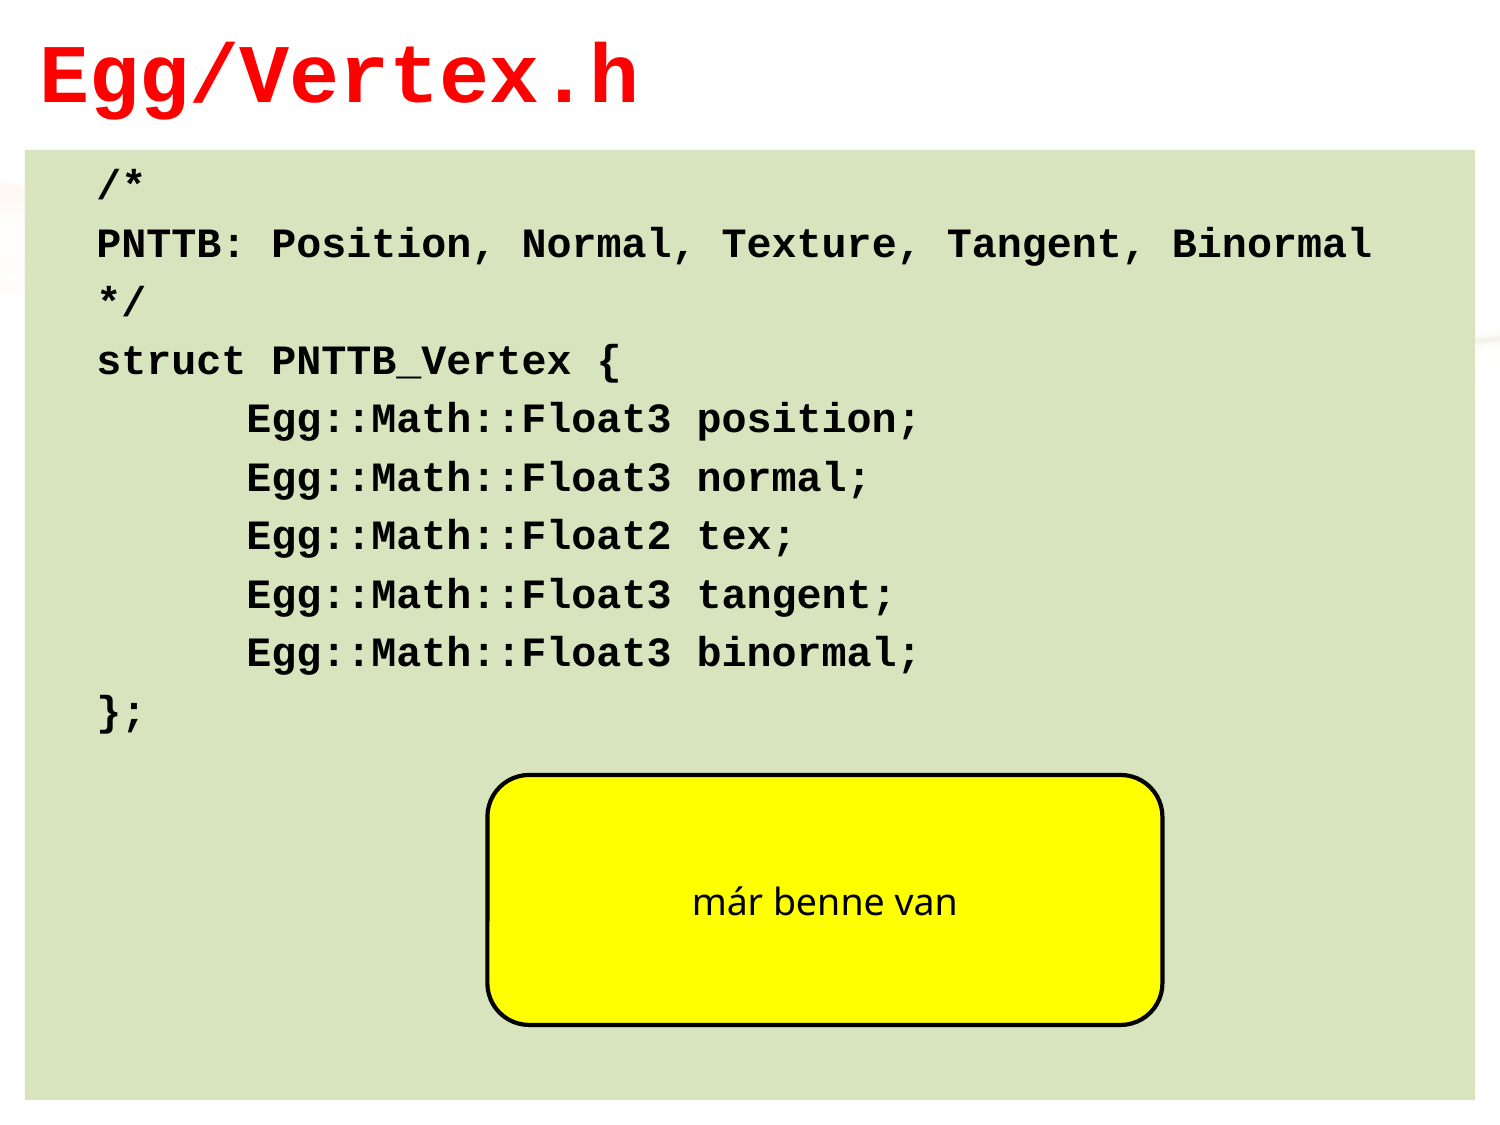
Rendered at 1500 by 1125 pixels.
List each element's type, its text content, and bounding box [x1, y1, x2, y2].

list /* PNTTB: Position, Normal, Texture, Tangent, Binormal */ struct PNTTB_Vertex { Egg::Math::Float3 position; Egg::Math::Float3 normal; Egg::Math::Float2 tex; Egg::Math::Float3 tangent; Egg::Math::Float3 binormal; }; [24, 149, 1475, 1100]
title Egg/Vertex.h [24, 12, 1475, 125]
text_box már benne van [485, 772, 1165, 1028]
